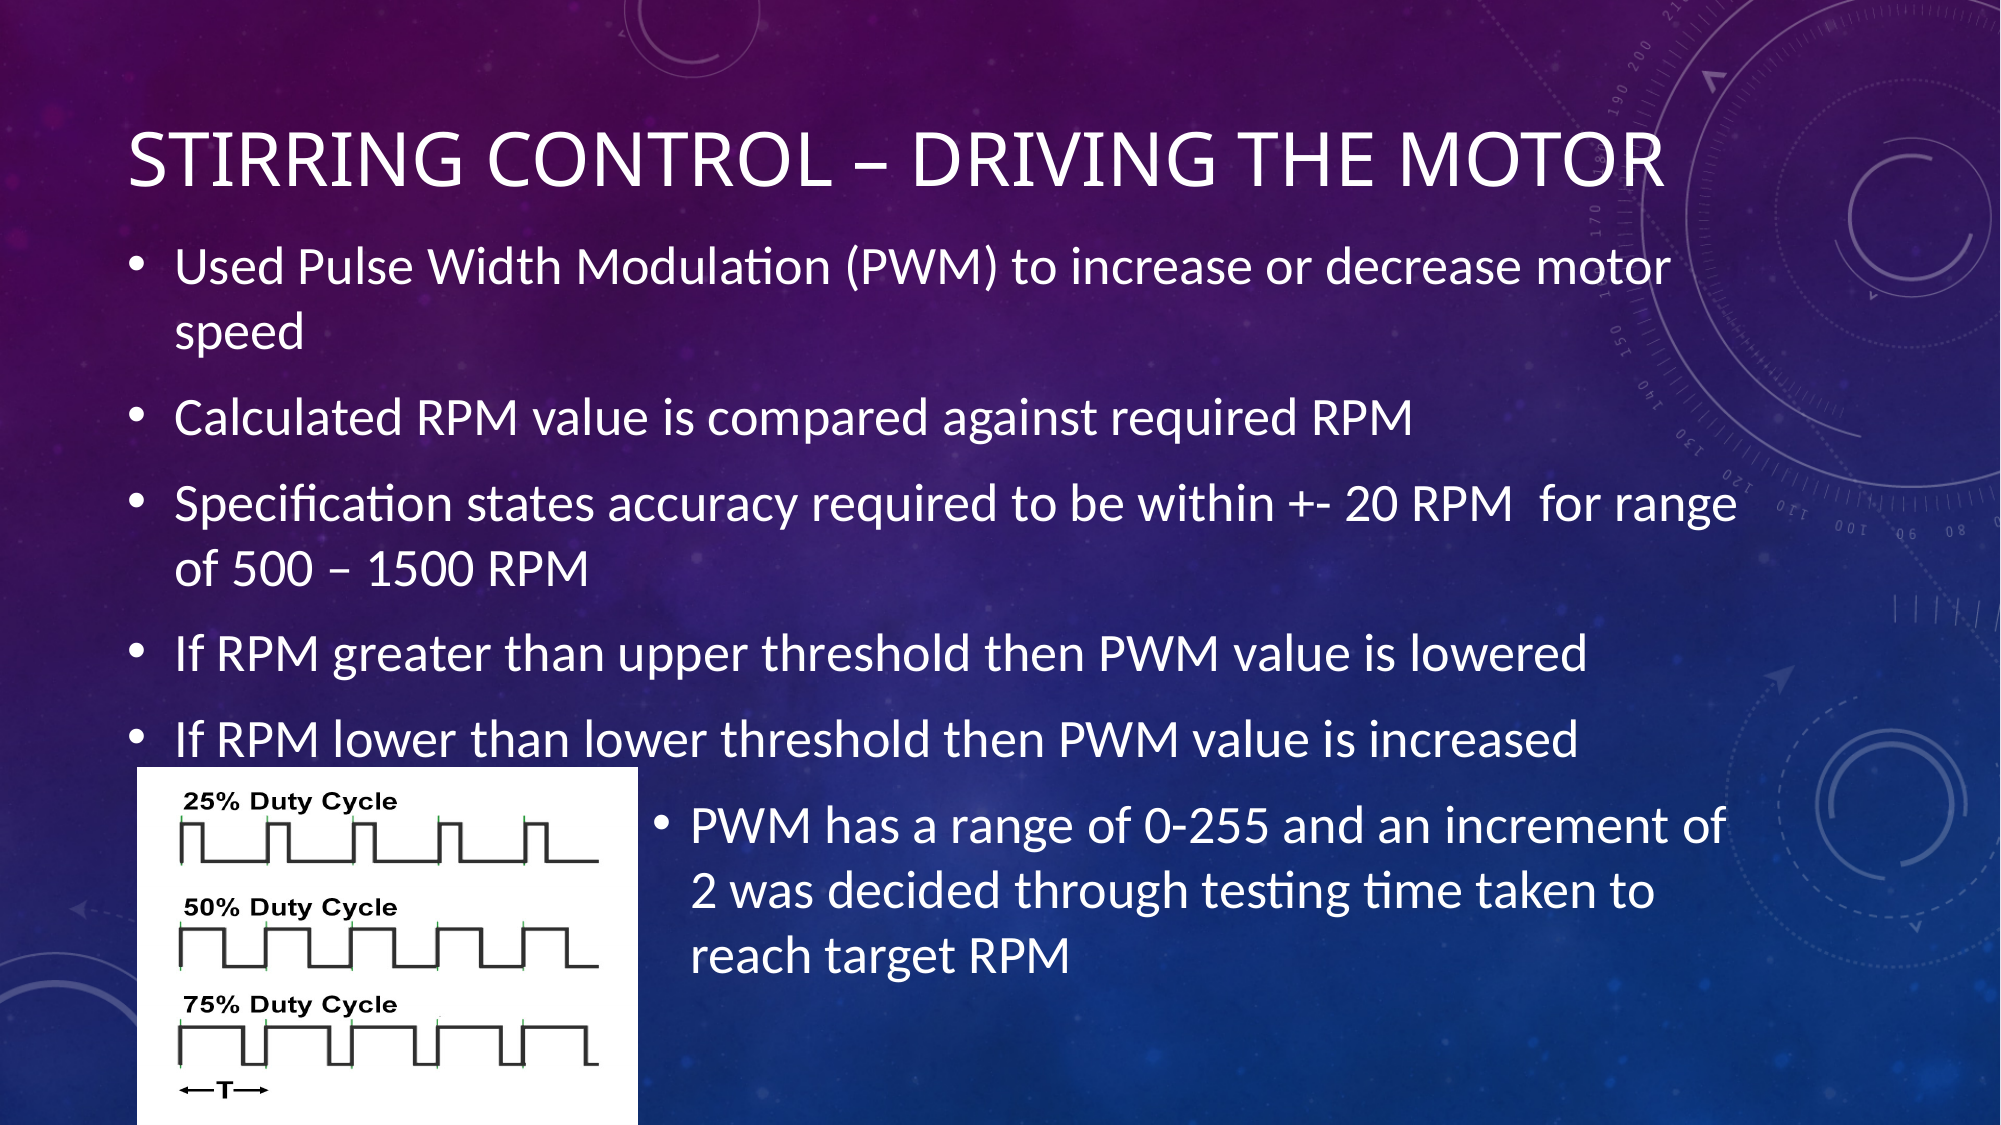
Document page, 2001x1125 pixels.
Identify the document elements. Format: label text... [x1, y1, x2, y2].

list Used Pulse Width Modulation (PWM) to increase or decrease motor speed Calculated RPM value is compared against required RPM Specification states accuracy required to be within +- 20 RPM for range of 500 – 1500 RPM If RPM greater than upper threshold then PWM value is lowered If RPM lower than lower threshold then PWM value is increased PWM has a range of 0-255 and an increment of 2 was decided through testing time taken to reach target RPM [112, 307, 1775, 907]
picture [0, 0, 2001, 1125]
title Stirring Control – driving the motor [112, 36, 1775, 276]
